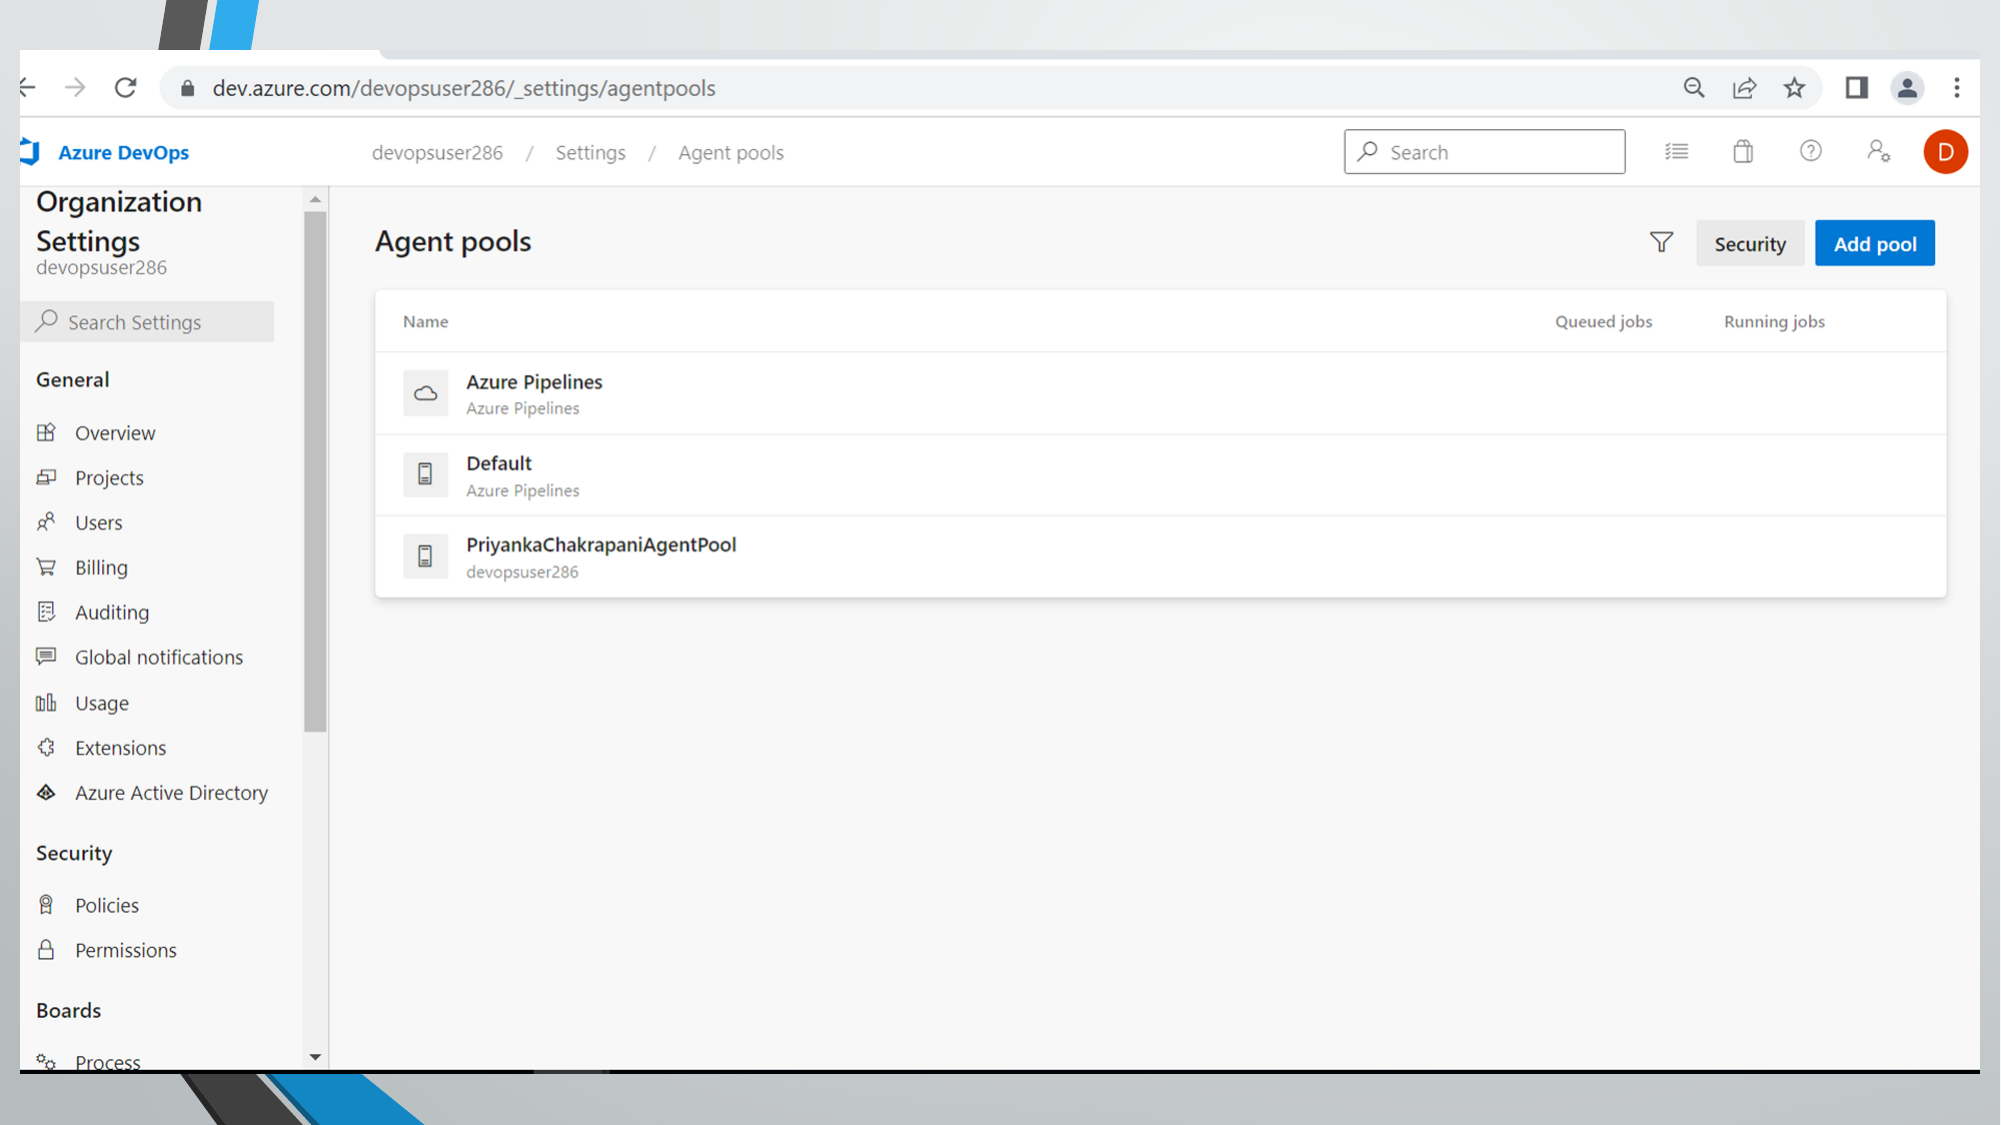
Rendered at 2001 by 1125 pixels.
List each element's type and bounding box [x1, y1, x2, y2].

picture [20, 50, 1980, 1075]
